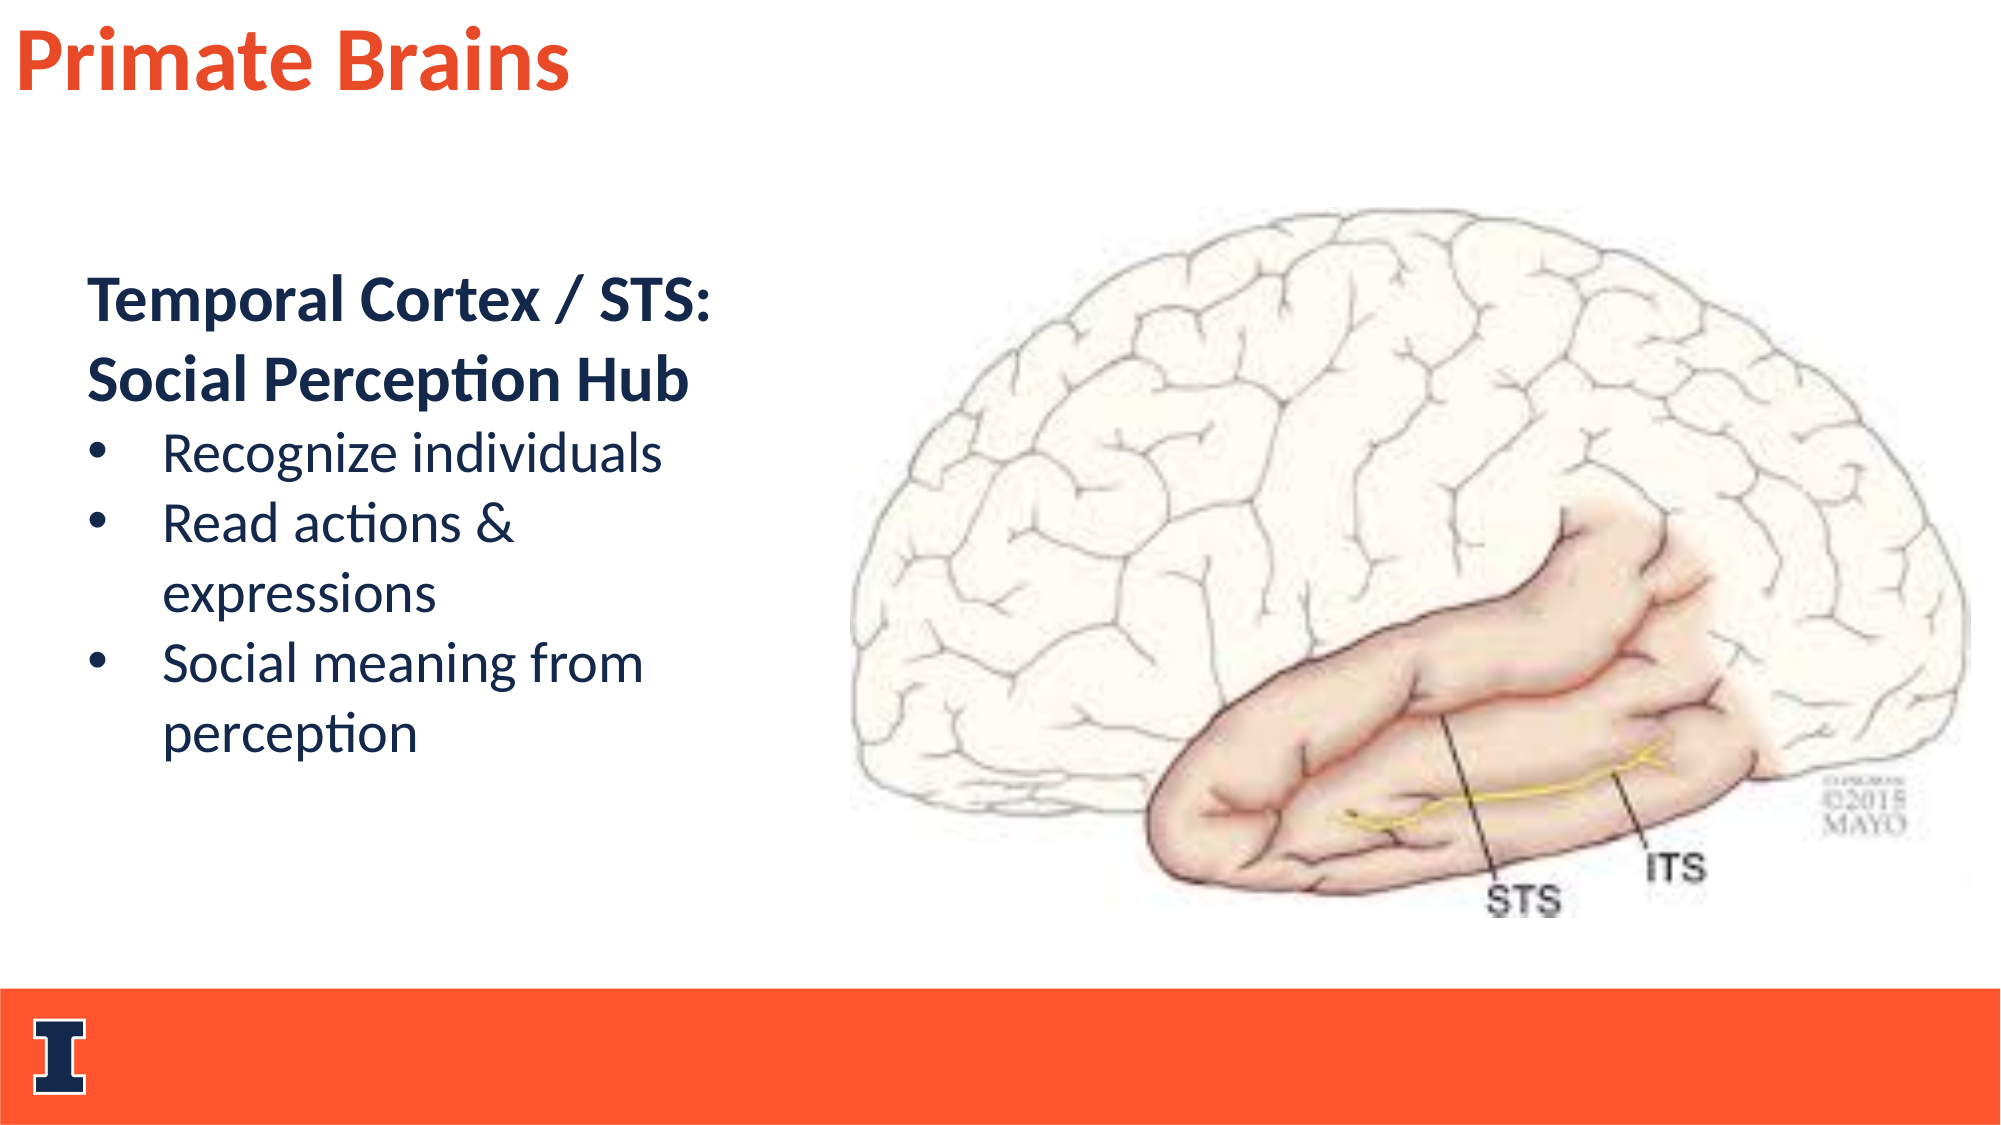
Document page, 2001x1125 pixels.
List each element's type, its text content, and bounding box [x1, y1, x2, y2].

picture [0, 0, 2001, 1125]
text_box Temporal Cortex / STS: Social Perception Hub Recognize individuals Read actions & expressions Social meaning from perception [72, 247, 790, 772]
text_box Primate Brains [0, 0, 1884, 121]
